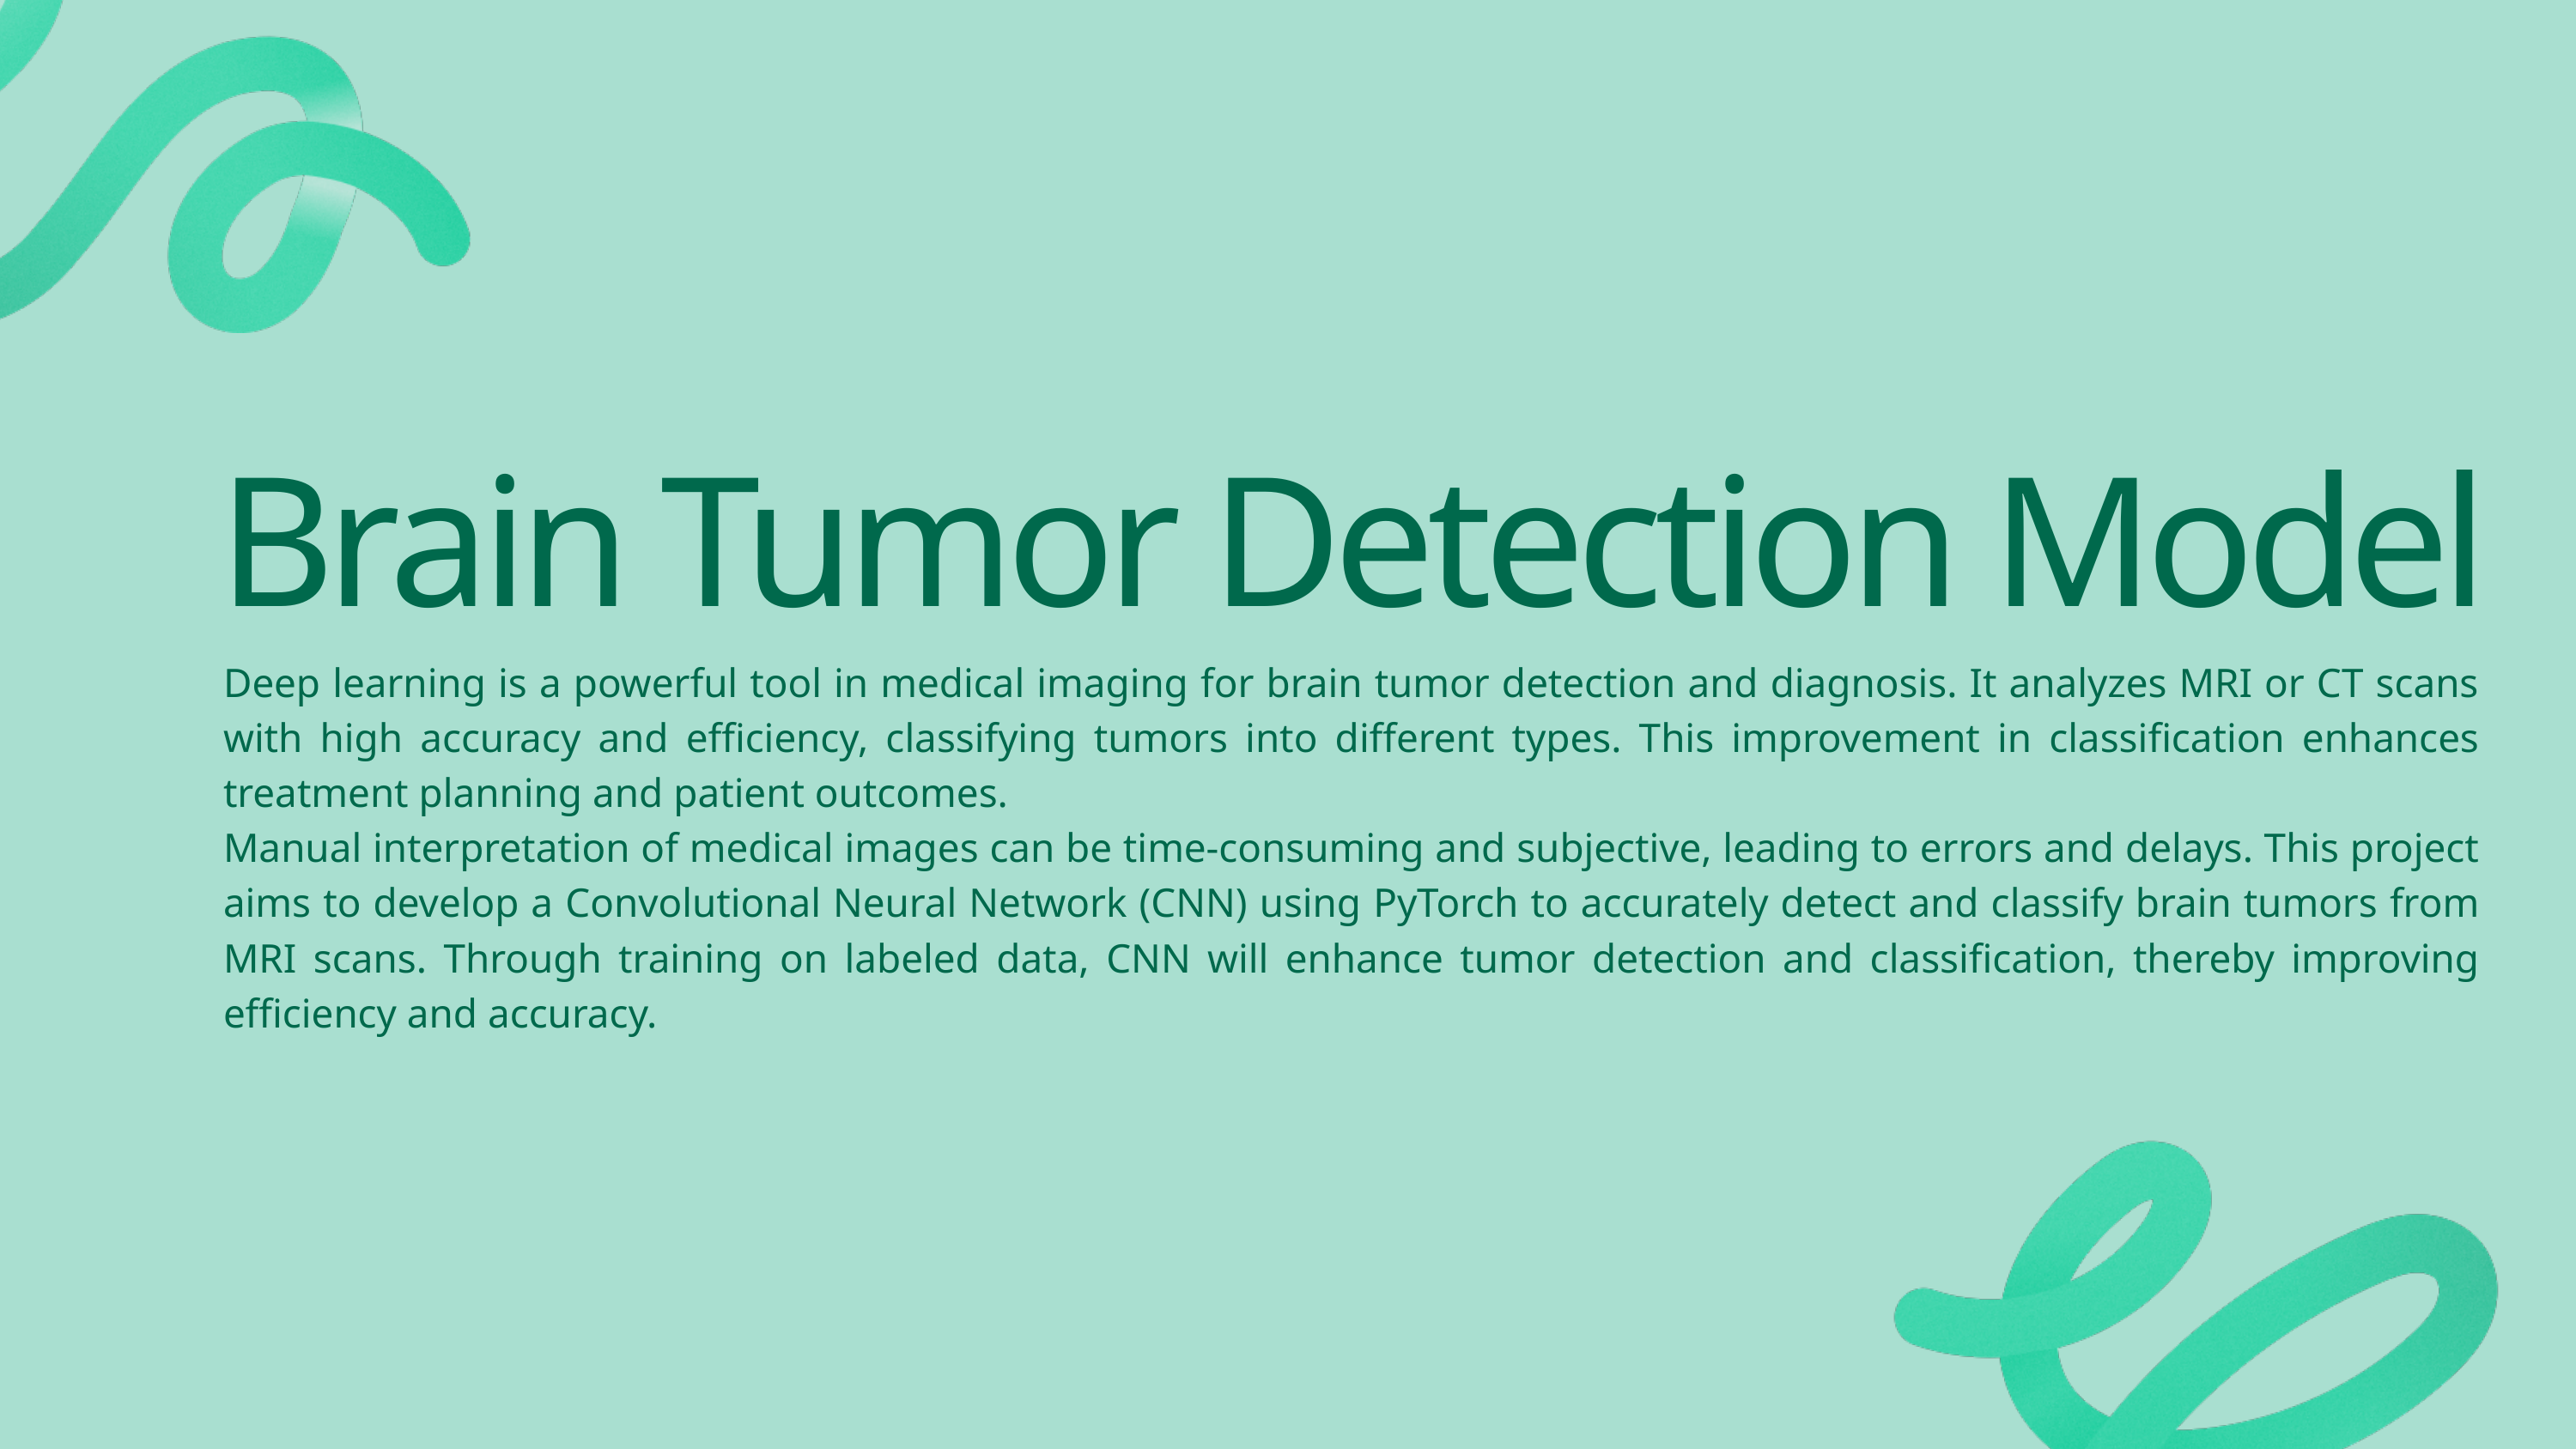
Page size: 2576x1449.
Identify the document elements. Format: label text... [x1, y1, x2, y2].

text_box Deep learning is a powerful tool in medical imaging for brain tumor detection and diagnosis. It analyzes MRI or CT scans with high accuracy and efficiency, classifying tumors into different types. This improvement in classification enhances treatment planning and patient outcomes. Manual interpretation of medical images can be time-consuming and subjective, leading to errors and delays. This project aims to develop a Convolutional Neural Network (CNN) using PyTorch to accurately detect and classify brain tumors from MRI scans. Through training on labeled data, CNN will enhance tumor detection and classification, thereby improving efficiency and accuracy. [223, 650, 2481, 1036]
text_box [1892, 1138, 2576, 1449]
text_box [0, 0, 474, 333]
text_box Brain Tumor Detection Model [144, 480, 2515, 643]
